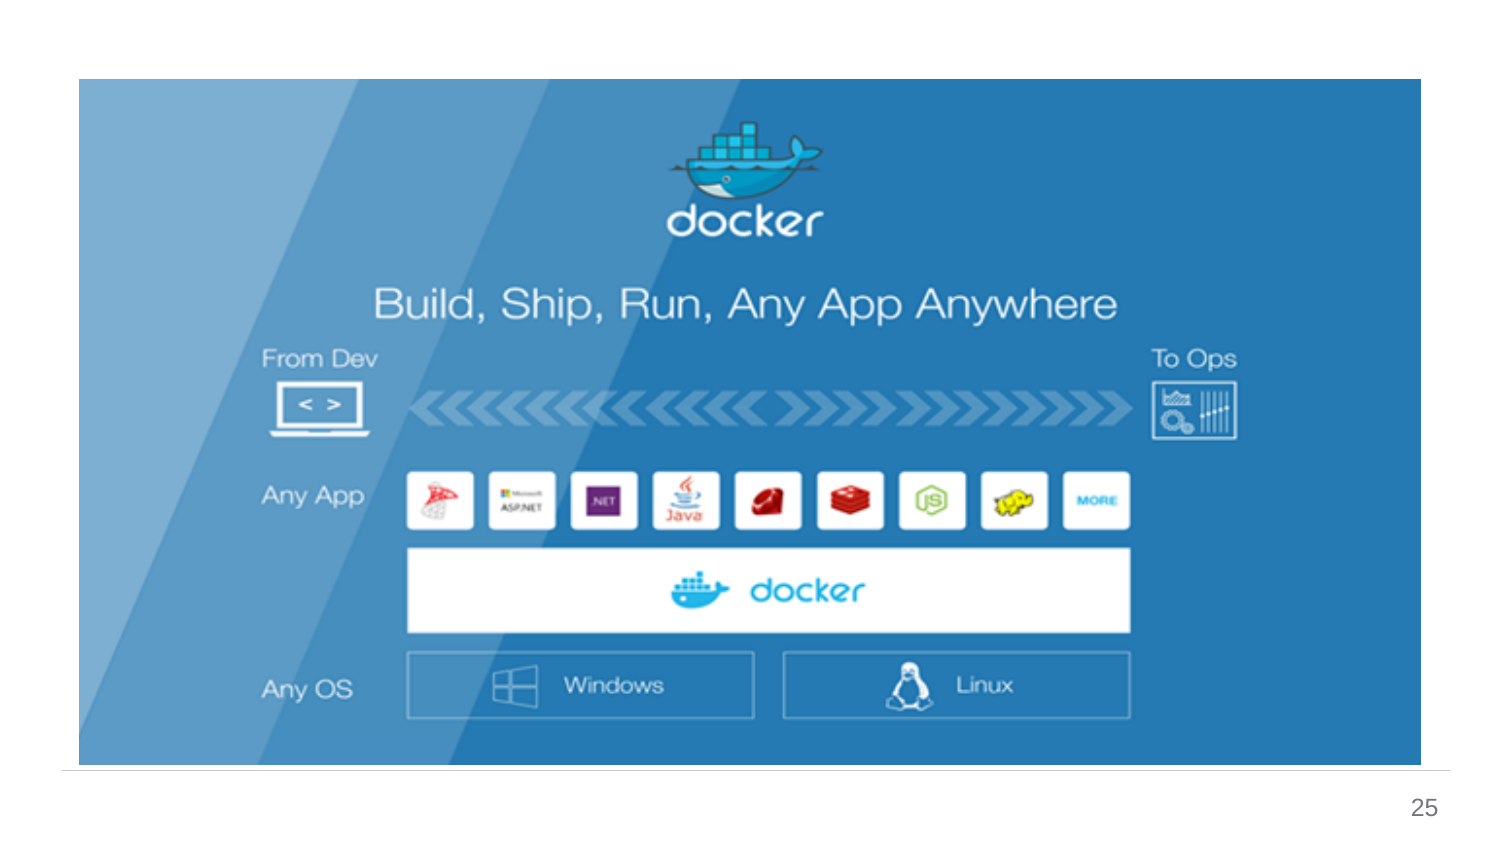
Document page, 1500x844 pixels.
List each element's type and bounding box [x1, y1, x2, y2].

list [79, 79, 1421, 765]
